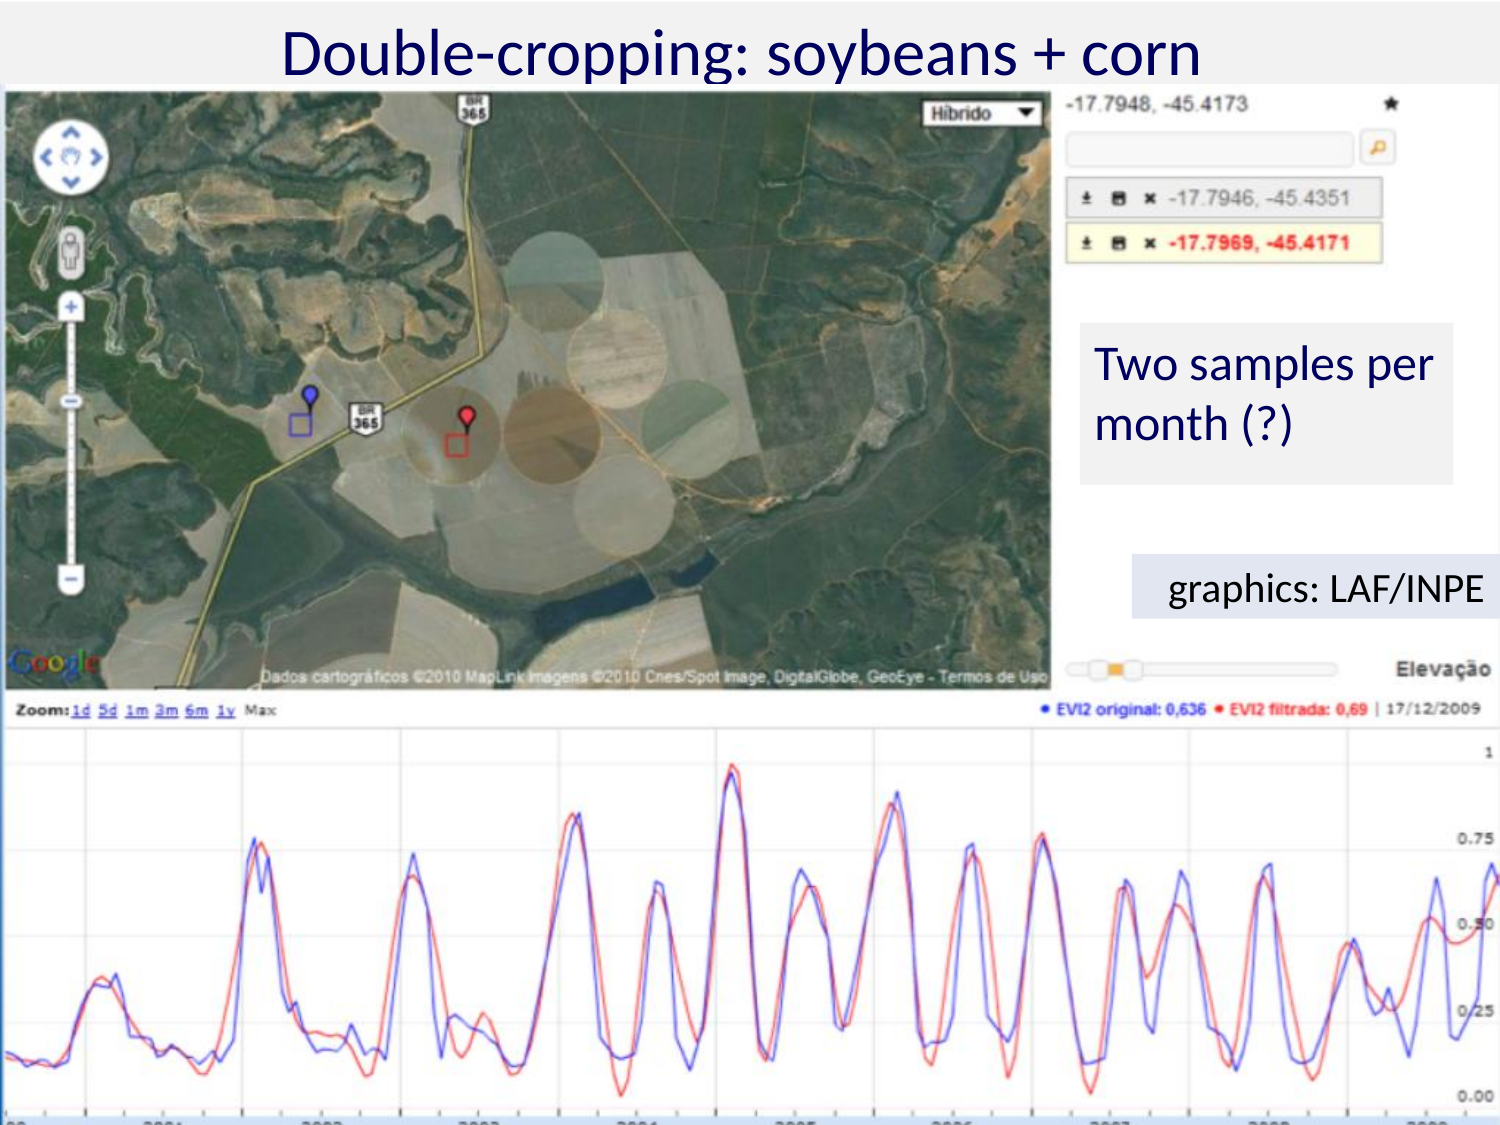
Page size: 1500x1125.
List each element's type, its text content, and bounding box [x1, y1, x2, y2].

text_box Double-cropping: soybeans + corn [0, 1, 1500, 84]
picture [0, 84, 1500, 1125]
